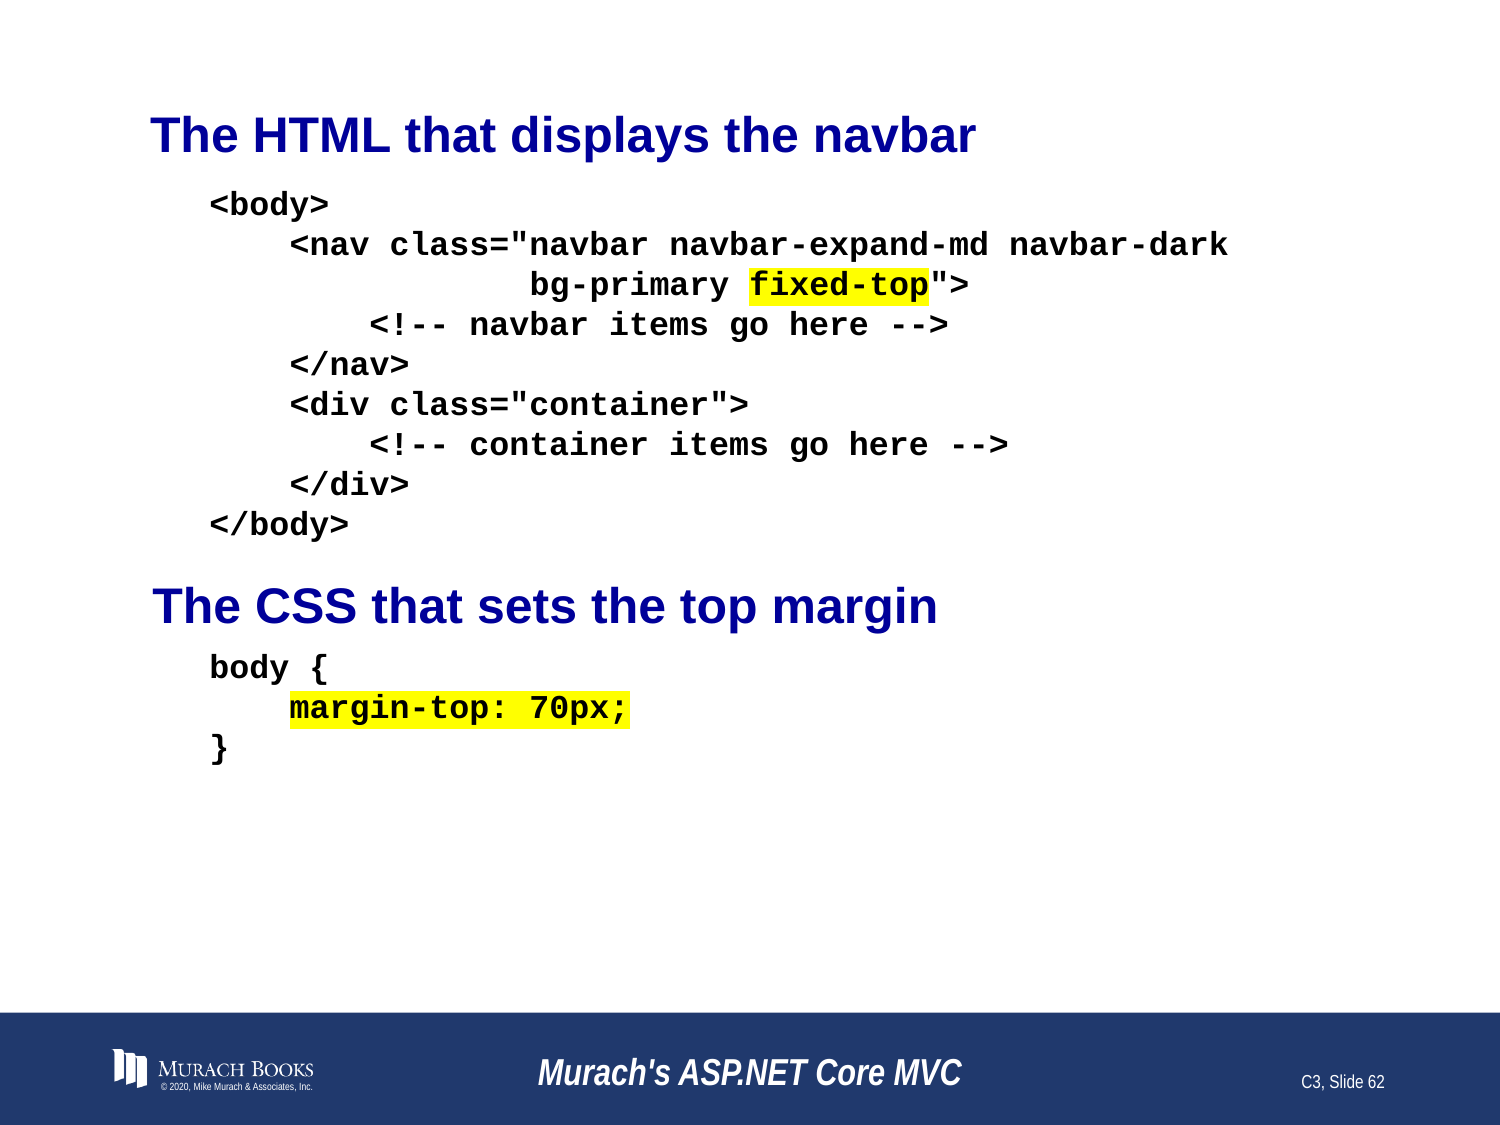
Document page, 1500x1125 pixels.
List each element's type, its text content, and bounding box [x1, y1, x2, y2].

title The HTML that displays the navbar [150, 102, 1350, 164]
list <body> <nav class="navbar navbar-expand-md navbar-dark bg-primary fixed-top"> <!-- navbar items go here --> </nav> <div class="container"> <!-- container items go here --> </div> </body> The CSS that sets the top margin body { margin-top: 70px; } [137, 174, 1350, 975]
slide_number C3, Slide 62 [1087, 1025, 1400, 1100]
slide_number Murach's ASP.NET Core MVC [463, 1025, 1050, 1100]
footer © 2020, Mike Murach & Associates, Inc. [12, 1025, 463, 1100]
